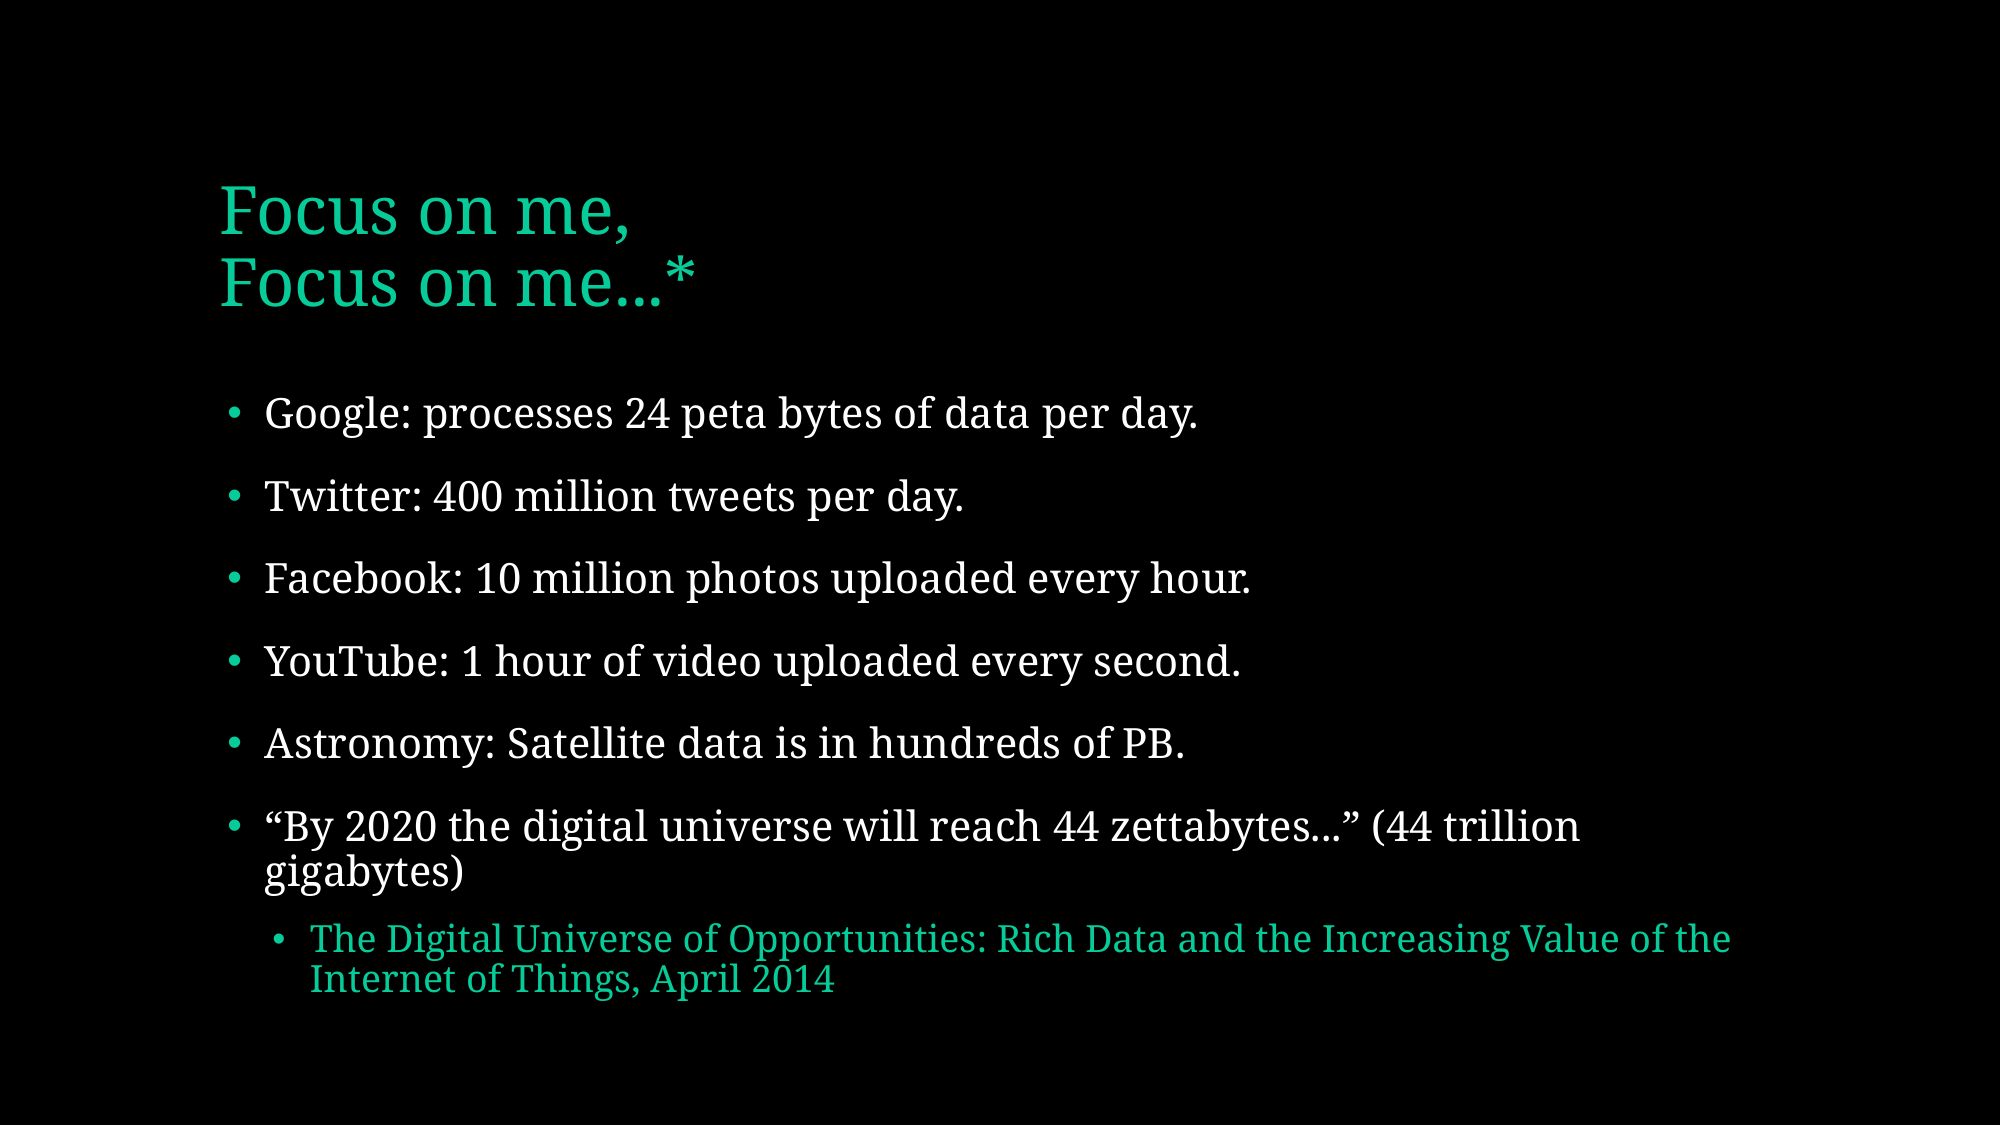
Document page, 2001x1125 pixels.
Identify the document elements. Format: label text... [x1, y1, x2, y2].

list Google: processes 24 peta bytes of data per day. Twitter: 400 million tweets per day. Facebook: 10 million photos uploaded every hour. YouTube: 1 hour of video uploaded every second. Astronomy: Satellite data is in hundreds of PB. “By 2020 the digital universe will reach 44 zettabytes...” (44 trillion gigabytes) The Digital Universe of Opportunities: Rich Data and the Increasing Value of the Internet of Things, April 2014 [212, 385, 1788, 1014]
title Focus on me, Focus on me...* [204, 152, 1780, 329]
